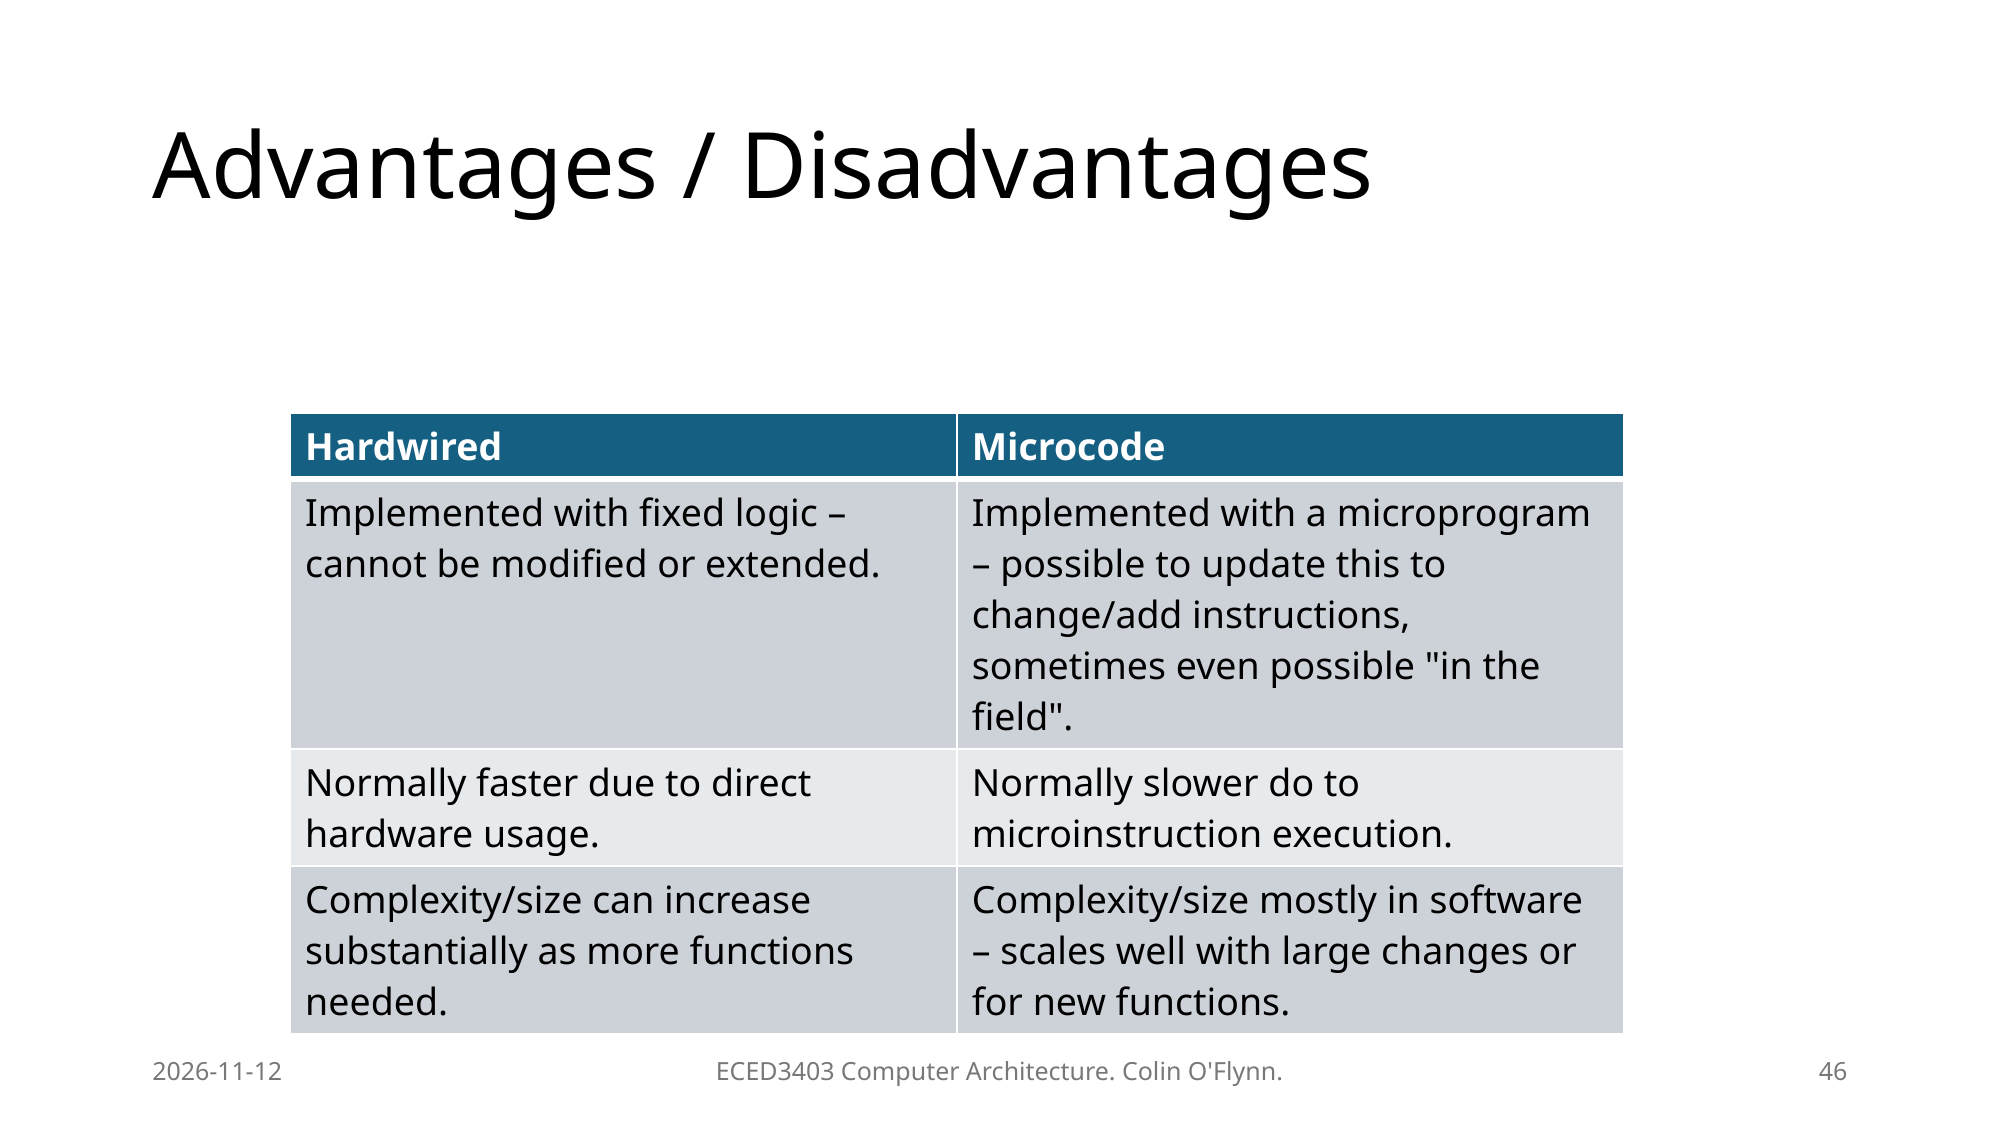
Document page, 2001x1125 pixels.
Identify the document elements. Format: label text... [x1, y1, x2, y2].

table_cell Normally faster due to direct hardware usage. [291, 750, 956, 865]
slide_number 46 [1412, 1042, 1863, 1103]
table_header Microcode [958, 414, 1623, 476]
table_cell Complexity/size mostly in software – scales well with large changes or for new functions. [958, 867, 1623, 1033]
table_cell Normally slower do to microinstruction execution. [958, 750, 1623, 865]
table_cell Implemented with fixed logic – cannot be modified or extended. [291, 482, 956, 748]
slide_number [137, 1042, 588, 1103]
table_cell Complexity/size can increase substantially as more functions needed. [291, 867, 956, 1033]
title Advantages / Disadvantages [137, 59, 1863, 278]
table_header Hardwired [291, 414, 956, 476]
table_cell Implemented with a microprogram – possible to update this to change/add instructions, sometimes even possible "in the field". [958, 482, 1623, 748]
footer ECED3403 Computer Architecture. Colin O'Flynn. [662, 1042, 1338, 1103]
